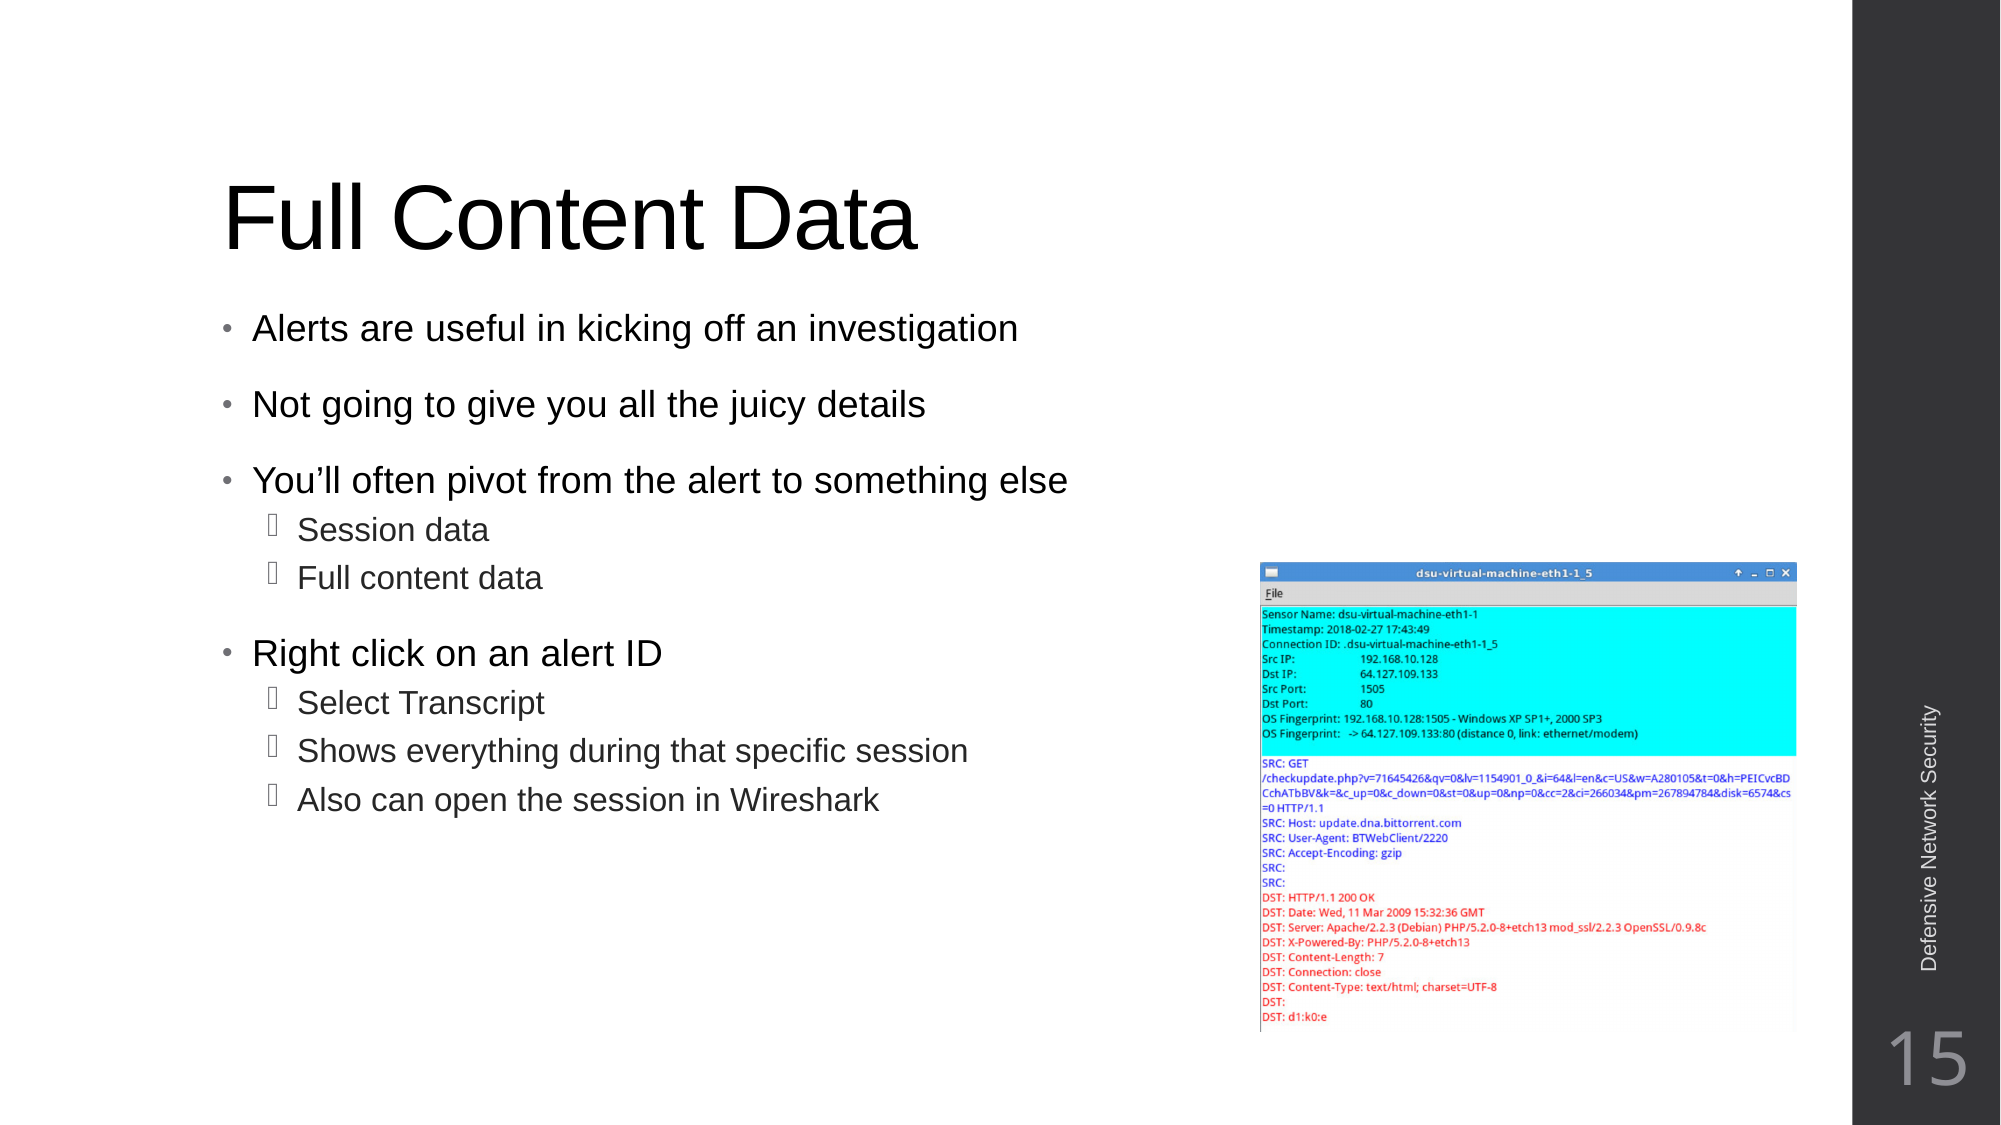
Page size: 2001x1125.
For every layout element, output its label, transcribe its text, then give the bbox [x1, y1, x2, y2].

footer Defensive Network Security [1897, 400, 1958, 988]
picture [1260, 562, 1798, 1032]
slide_number 15 [1852, 1012, 2000, 1110]
title Full Content Data [206, 60, 1797, 278]
list Alerts are useful in kicking off an investigation Not going to give you all the juicy details You’ll often pivot from the alert to something else Session data Full content data Right click on an alert ID Select Transcript Shows everything during that specific session Also can open the session in Wireshark [206, 299, 1617, 1014]
